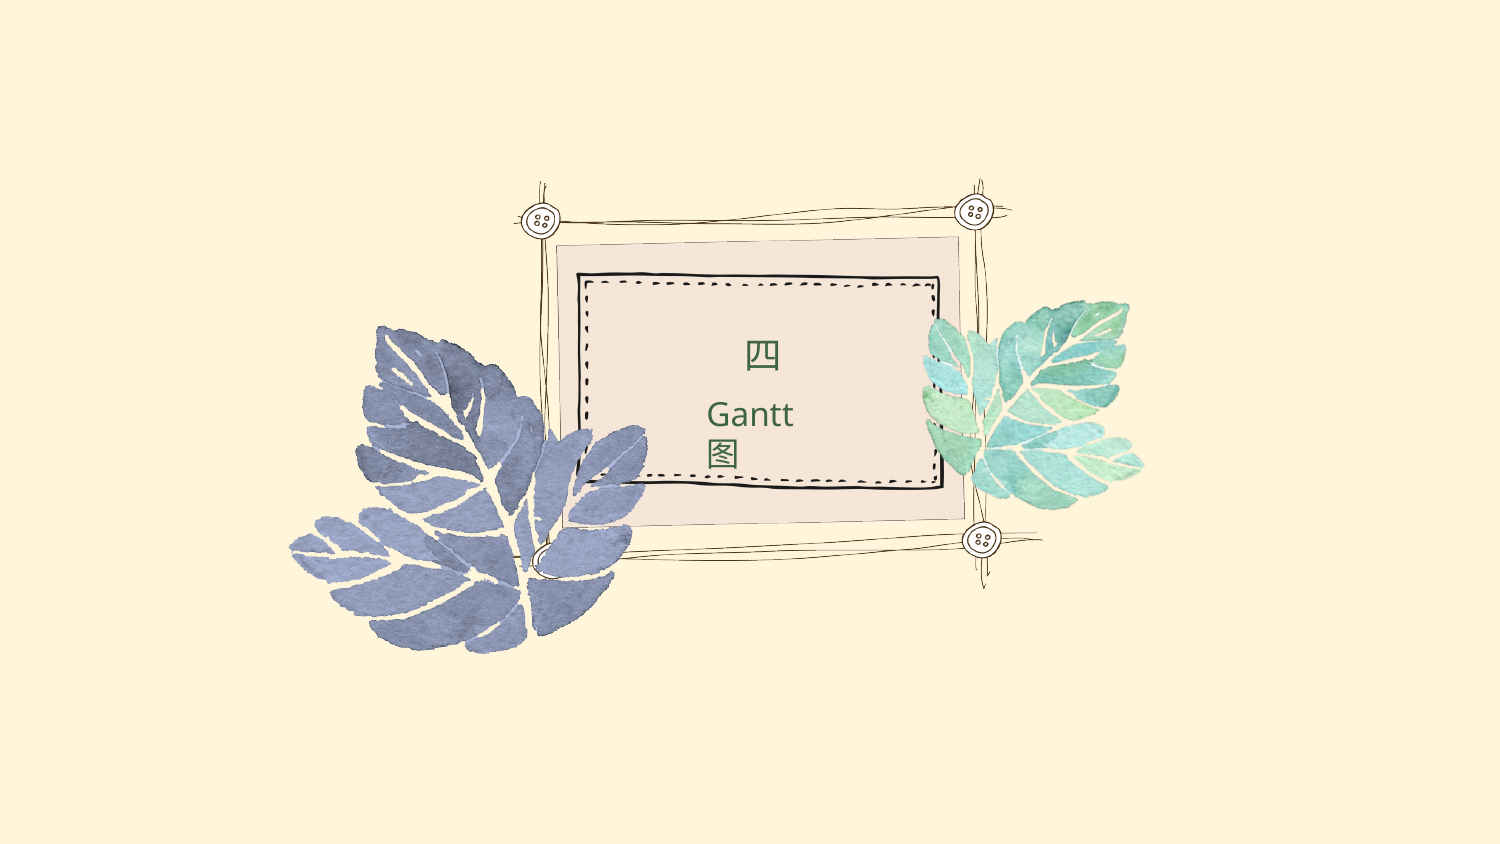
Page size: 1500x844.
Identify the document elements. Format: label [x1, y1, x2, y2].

picture [230, 252, 719, 741]
text_box [508, 178, 1043, 591]
picture [866, 226, 1243, 608]
